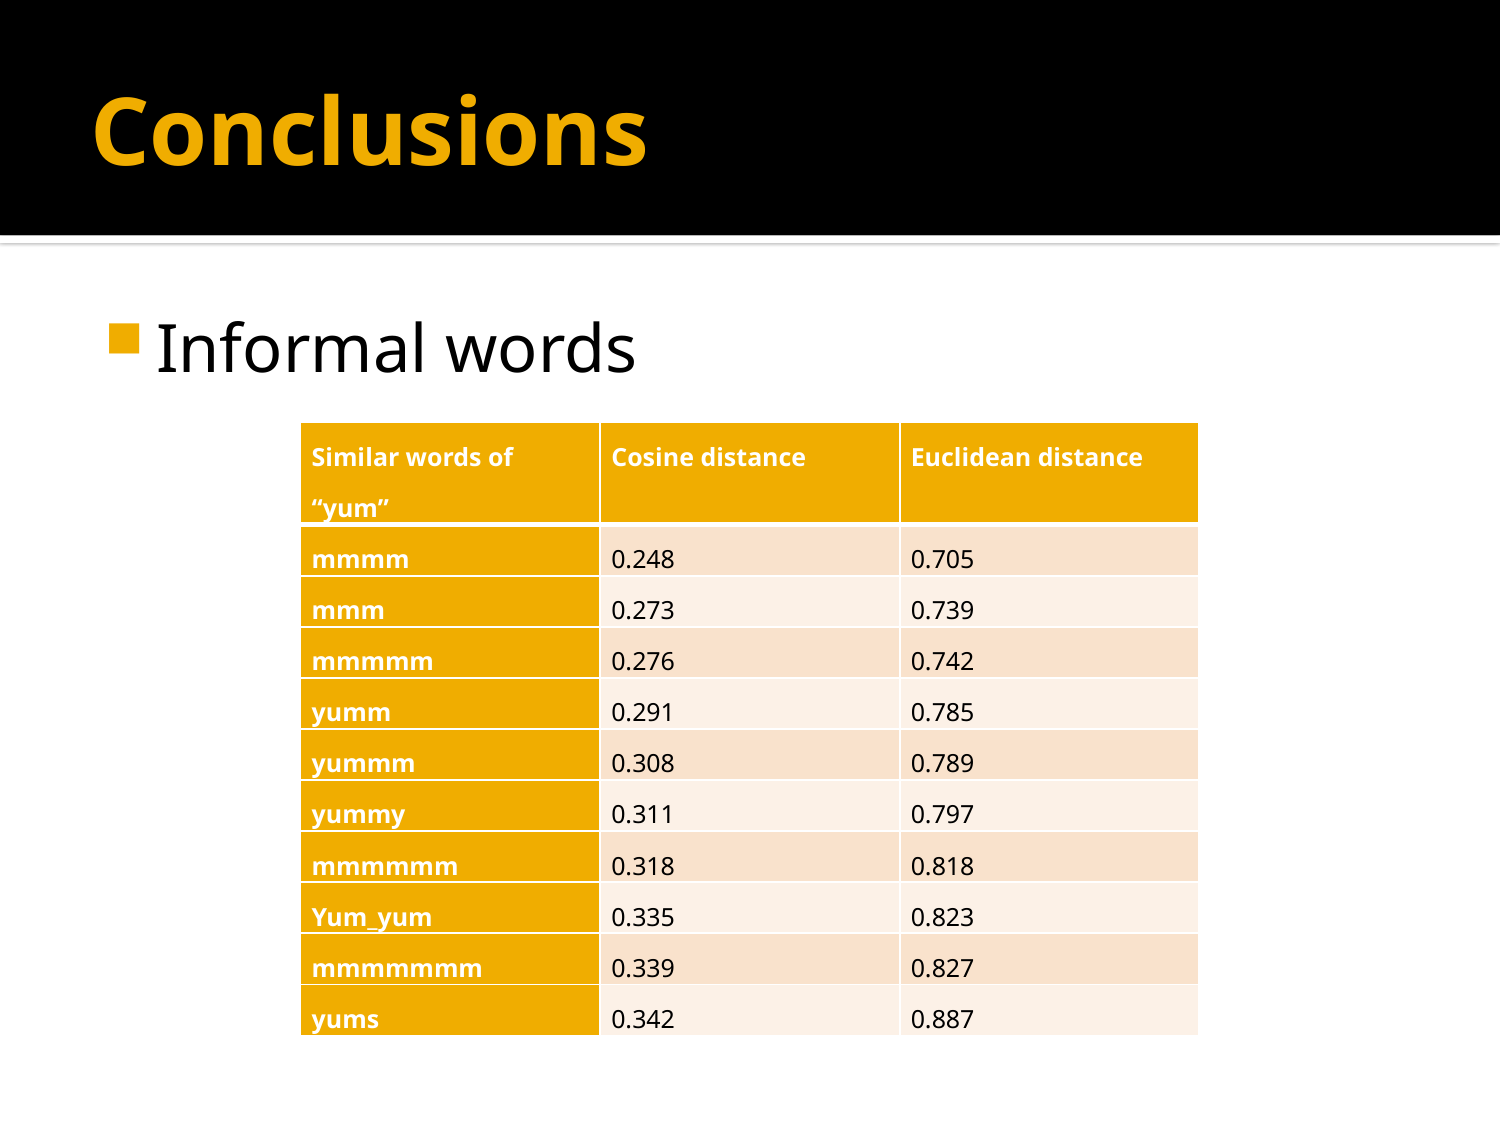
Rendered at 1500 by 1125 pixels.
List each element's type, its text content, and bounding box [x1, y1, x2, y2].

table_cell 0.335 [601, 883, 899, 932]
table_cell 0.311 [601, 781, 899, 830]
table_cell mmmmmm [301, 832, 599, 881]
table_cell 0.818 [901, 832, 1198, 881]
table_cell 0.342 [601, 985, 899, 1035]
table_cell 0.823 [901, 883, 1198, 932]
table_header Cosine distance [601, 423, 899, 522]
table_cell 0.827 [901, 934, 1198, 984]
table_cell 0.276 [601, 628, 899, 677]
table_header Similar words of “yum” [301, 423, 599, 522]
table_cell 0.887 [901, 985, 1198, 1035]
table_cell yummy [301, 781, 599, 830]
table_cell 0.797 [901, 781, 1198, 830]
table_cell mmmmm [301, 628, 599, 677]
table_cell 0.318 [601, 832, 899, 881]
table_cell 0.742 [901, 628, 1198, 677]
list Informal words [75, 291, 1425, 1050]
table_cell 0.789 [901, 730, 1198, 779]
table_cell Yum_yum [301, 883, 599, 932]
table_cell 0.248 [601, 527, 899, 575]
table_cell mmm [301, 577, 599, 626]
title Conclusions [75, 25, 1425, 231]
table_header Euclidean distance [901, 423, 1198, 522]
table_cell mmmmmmm [301, 934, 599, 984]
table_cell yummm [301, 730, 599, 779]
table_cell 0.705 [901, 527, 1198, 575]
table_cell yums [301, 985, 599, 1035]
table_cell 0.273 [601, 577, 899, 626]
table_cell yumm [301, 679, 599, 728]
table_cell 0.739 [901, 577, 1198, 626]
table_cell mmmm [301, 527, 599, 575]
table_cell 0.291 [601, 679, 899, 728]
table_cell 0.308 [601, 730, 899, 779]
table_cell 0.339 [601, 934, 899, 984]
table_cell 0.785 [901, 679, 1198, 728]
